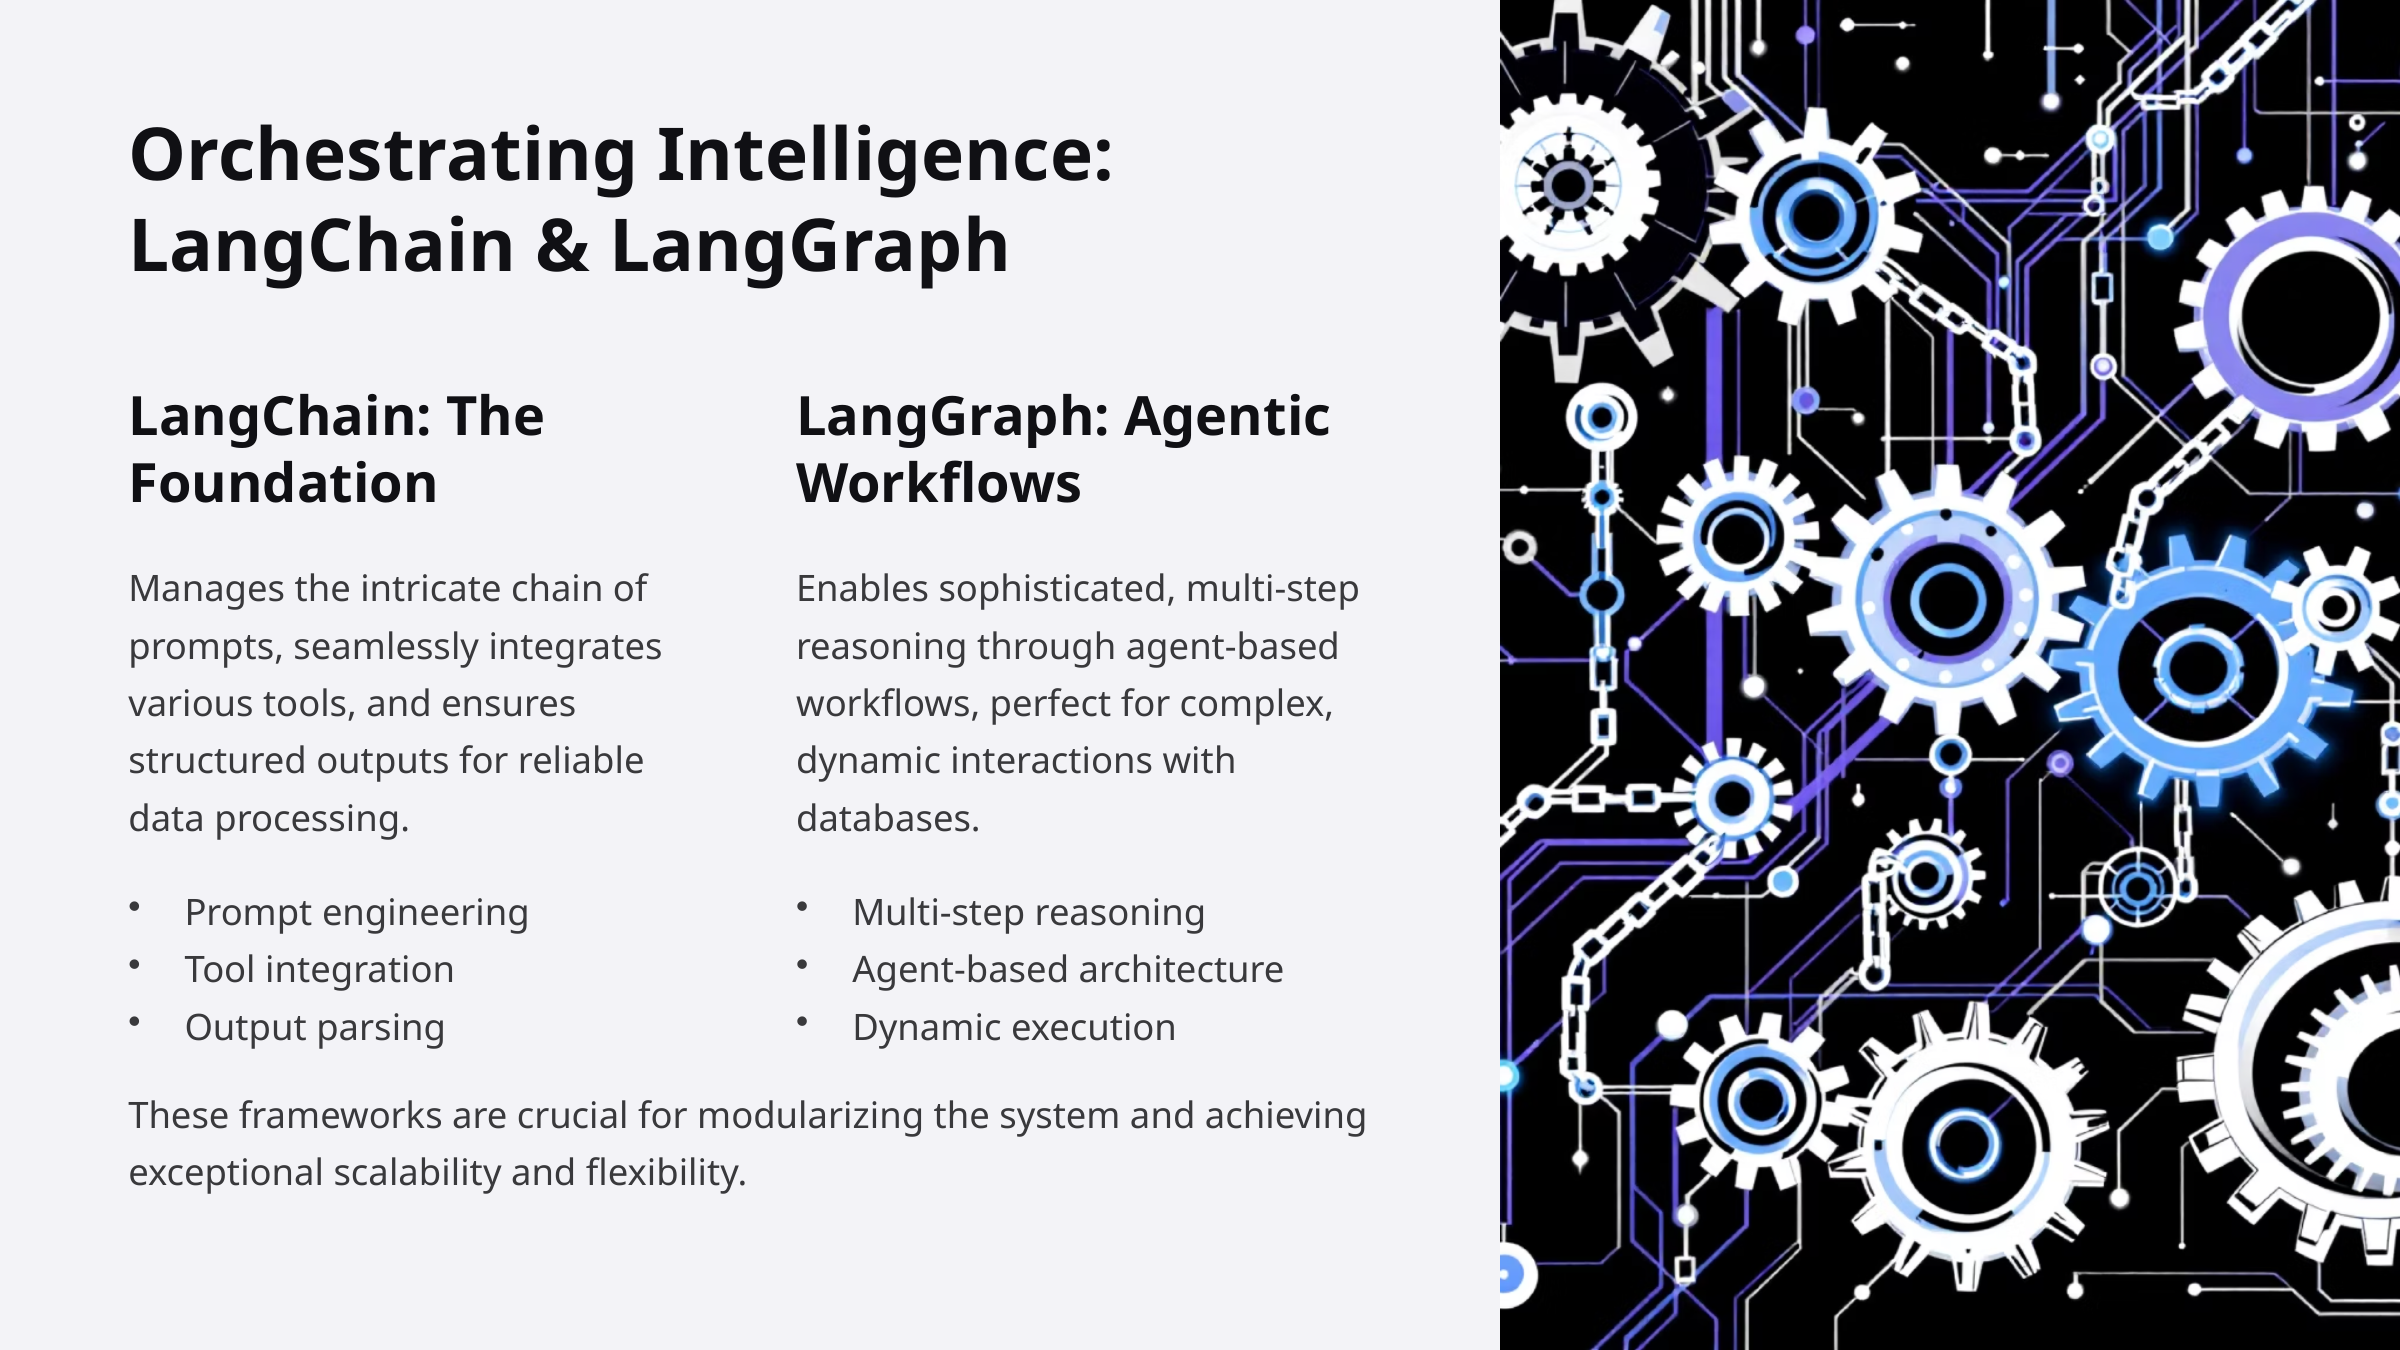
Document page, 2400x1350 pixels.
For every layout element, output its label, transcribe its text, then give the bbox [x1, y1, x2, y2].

picture [1499, 0, 2400, 1350]
text_box Multi-step reasoning Agent-based architecture Dynamic execution [795, 875, 1373, 1051]
text_box Manages the intricate chain of prompts, seamlessly integrates various tools, and ensures structured outputs for reliable data processing. [128, 551, 706, 844]
text_box Enables sophisticated, multi-step reasoning through agent-based workflows, perfect for complex, dynamic interactions with databases. [795, 551, 1373, 844]
text_box LangGraph: Agentic Workflows [795, 378, 1373, 516]
text_box These frameworks are crucial for modularizing the system and achieving exceptional scalability and flexibility. [128, 1078, 1372, 1195]
text_box Orchestrating Intelligence: LangChain & LangGraph [128, 104, 1372, 288]
text_box Prompt engineering Tool integration Output parsing [128, 875, 706, 1051]
text_box LangChain: The Foundation [128, 378, 706, 516]
